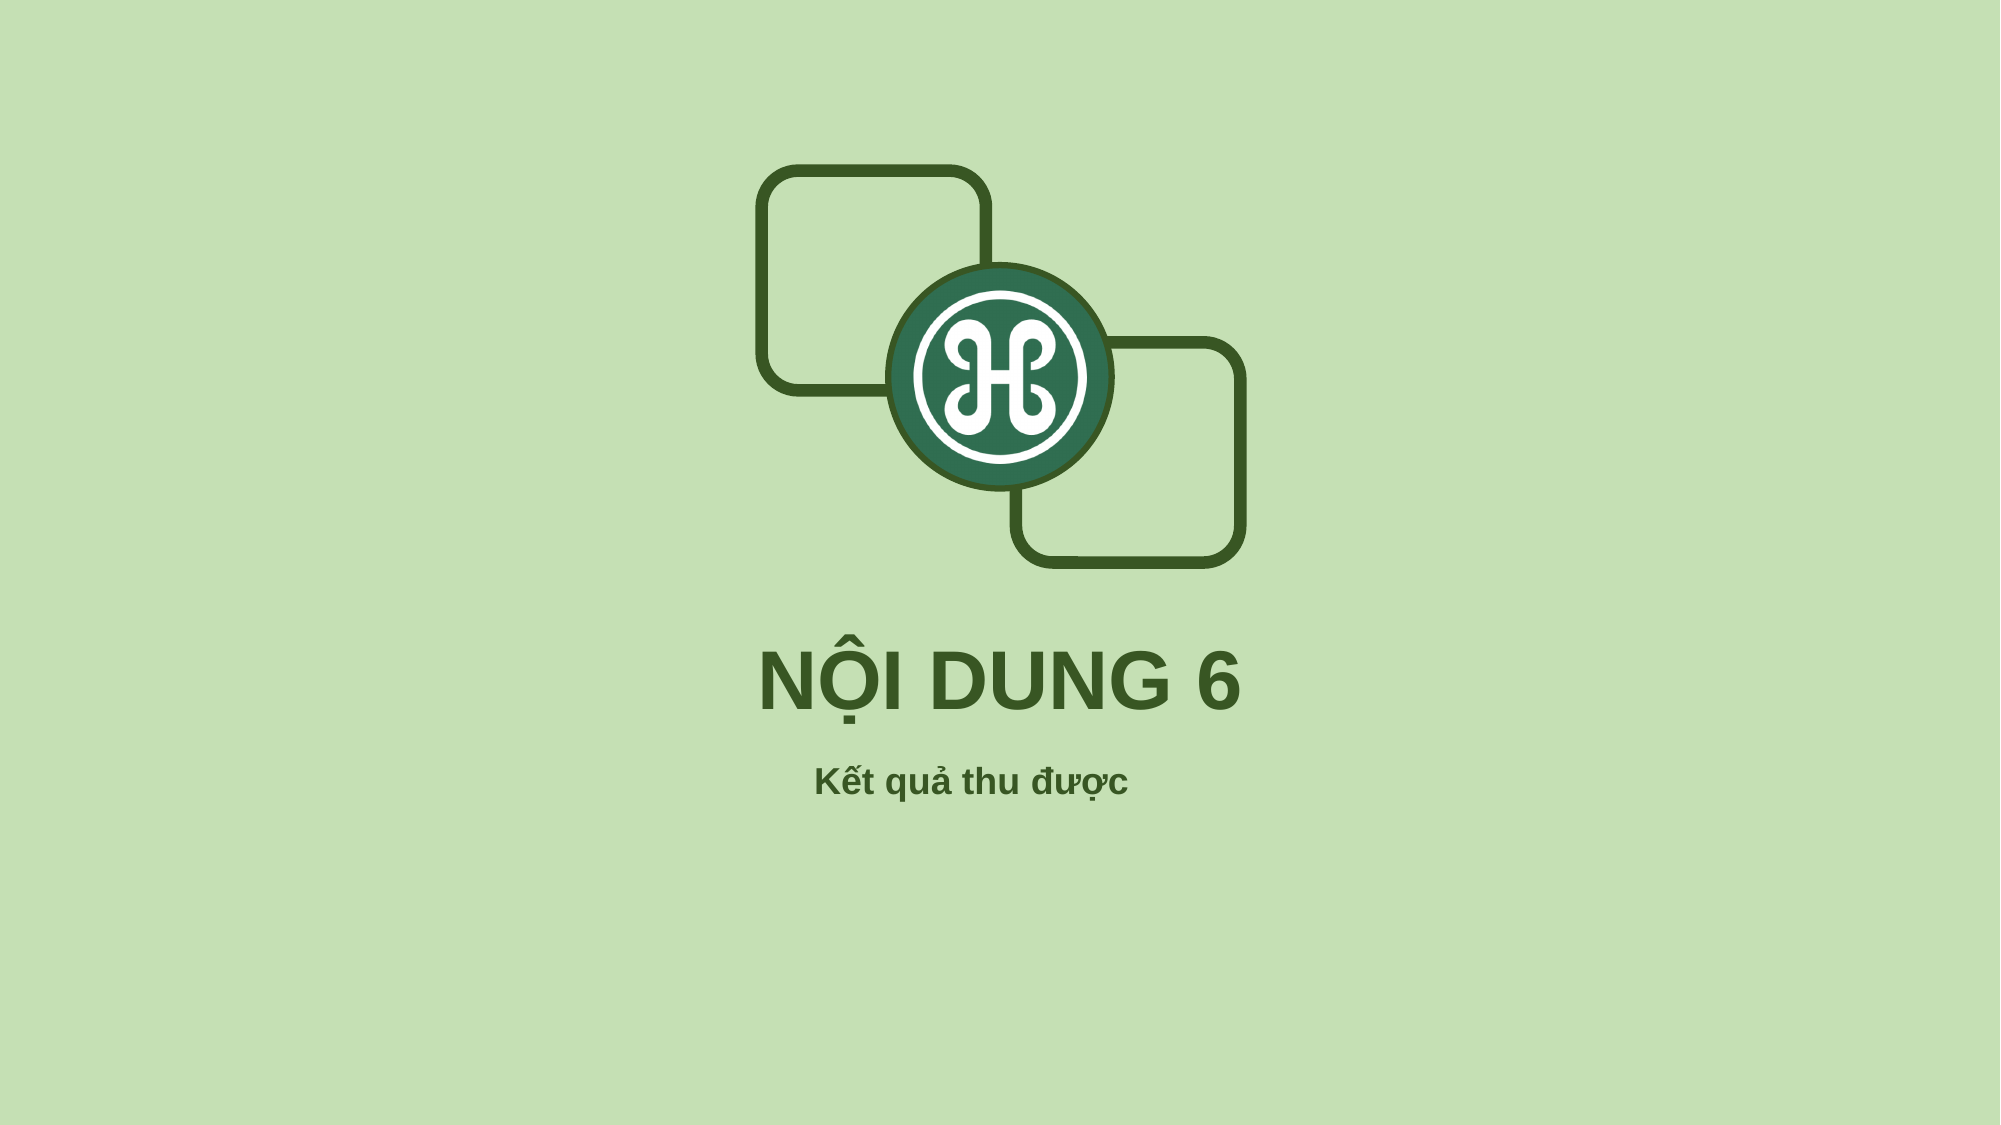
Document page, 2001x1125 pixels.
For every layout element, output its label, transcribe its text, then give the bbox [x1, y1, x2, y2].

text_box [887, 264, 1113, 490]
text_box [760, 169, 988, 392]
text_box Kết quả thu được [799, 749, 1144, 810]
text_box NỘI DUNG 6 [615, 618, 1385, 734]
text_box [1014, 341, 1242, 564]
